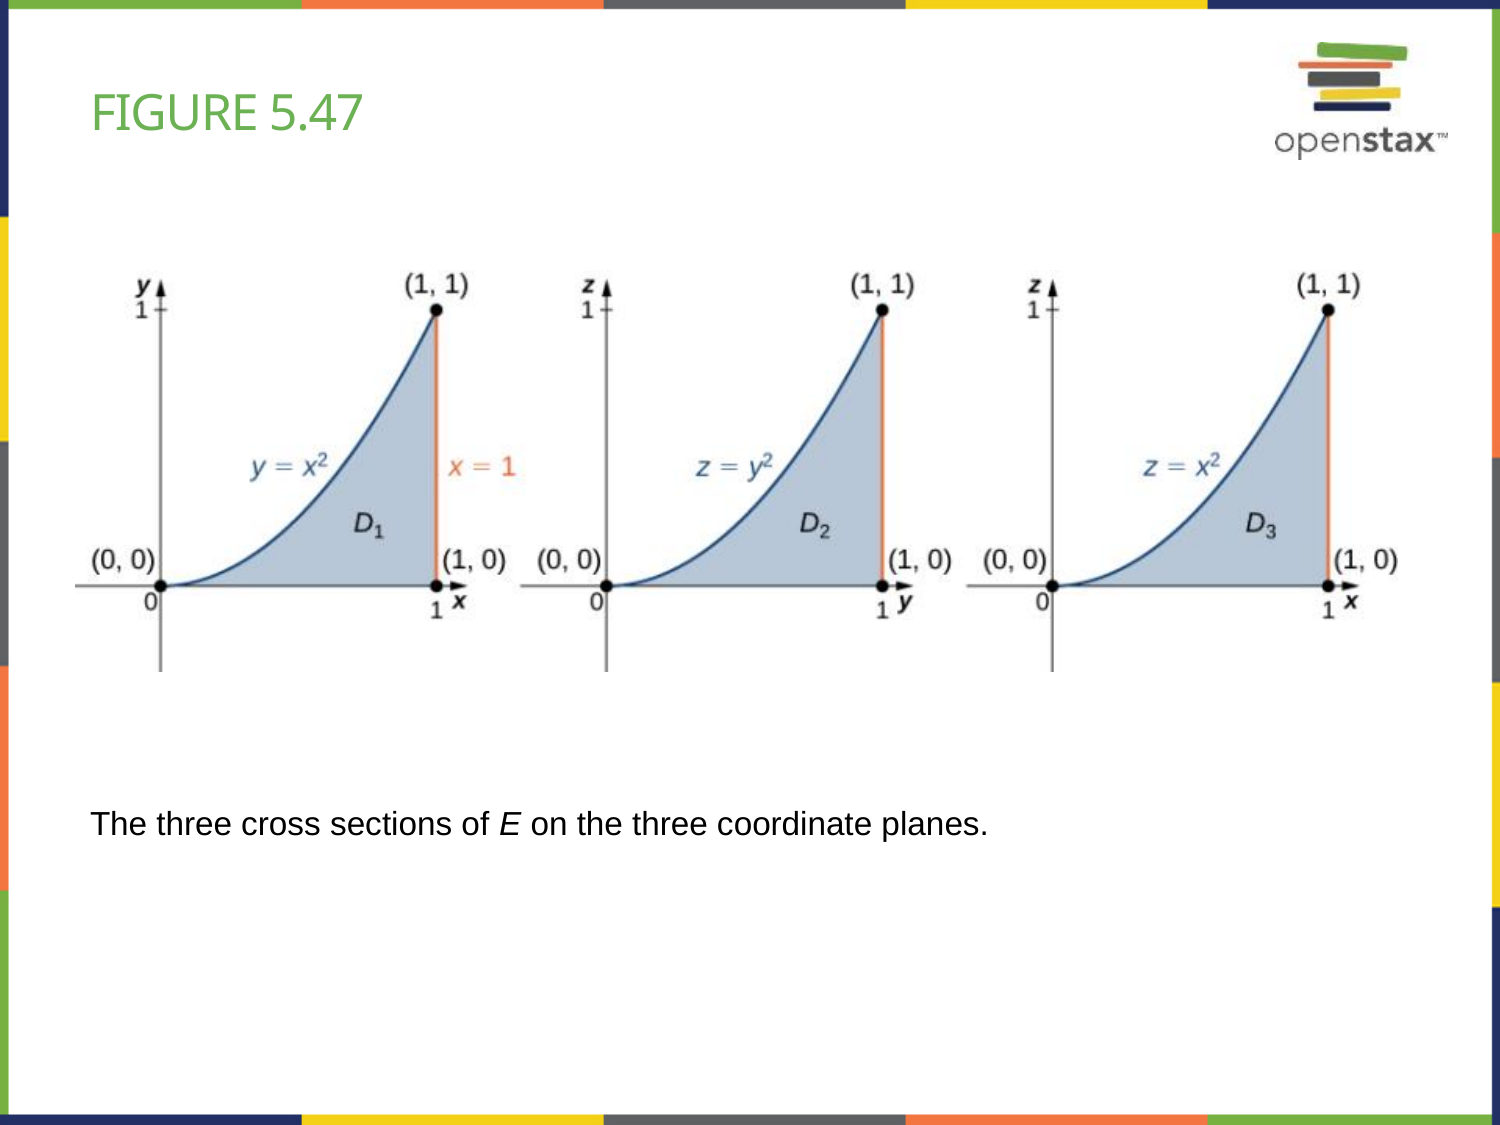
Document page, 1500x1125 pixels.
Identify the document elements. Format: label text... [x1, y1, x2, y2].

picture [0, 0, 1500, 1125]
title Figure 5.47 [75, 39, 1275, 148]
list The three cross sections of E on the three coordinate planes. [75, 794, 1398, 986]
